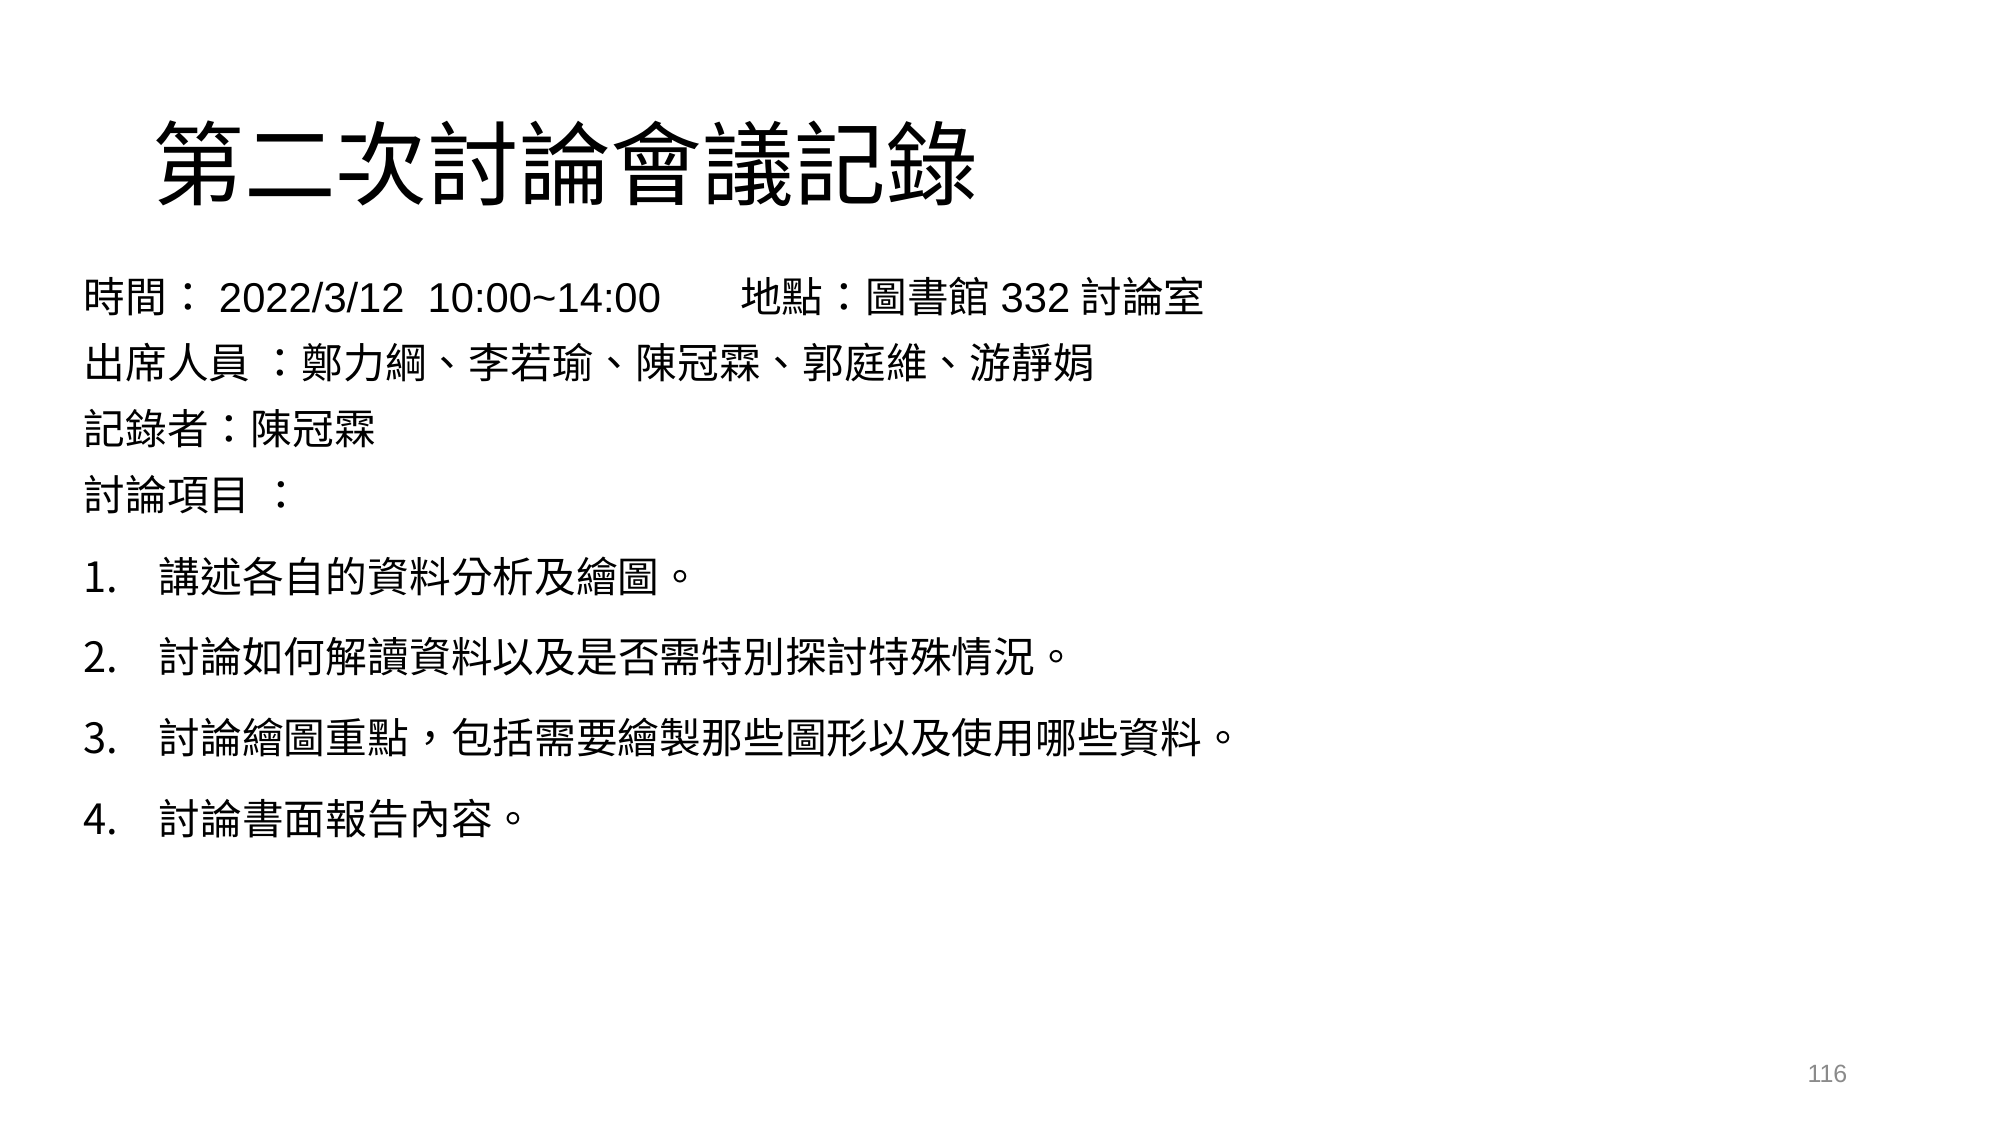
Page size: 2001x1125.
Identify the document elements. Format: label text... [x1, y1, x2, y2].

title 第二次討論會議記錄 [137, 59, 1863, 269]
slide_number 116 [1412, 1042, 1863, 1103]
list 時間：2022/3/12 10:00~14:00 地點：圖書館332討論室 出席人員 ：鄭力綱、李若瑜、陳冠霖、郭庭維、游靜娟 記錄者：陳冠霖 討論項目 ： 講述各自的資料分析及繪圖。 討論如何解讀資料以及是否需特別探討特殊情況。 討論繪圖重點，包括需要繪製那些圖形以及使用哪些資料。 討論書面報告內容。 [68, 269, 1932, 1035]
